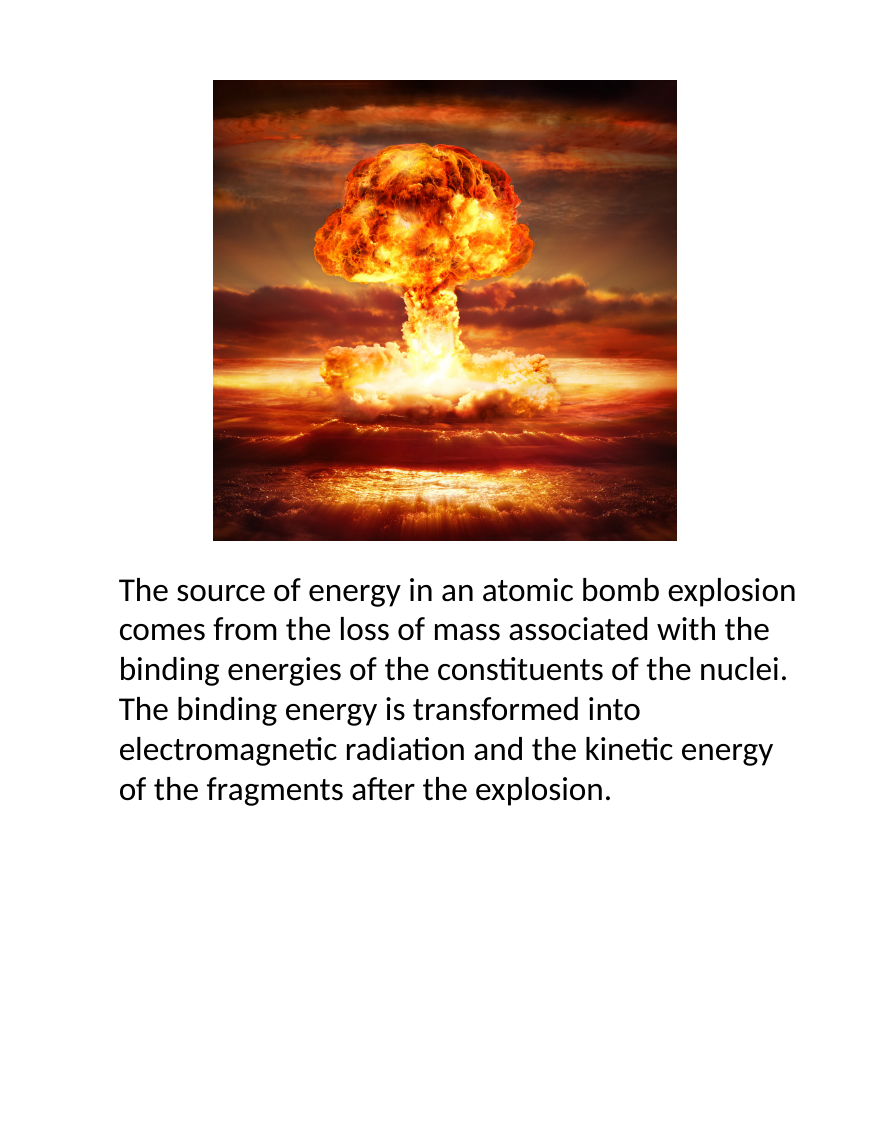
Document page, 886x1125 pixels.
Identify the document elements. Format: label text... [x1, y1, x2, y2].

picture [213, 80, 677, 541]
text_box The source of energy in an atomic bomb explosion comes from the loss of mass associated with the binding energies of the constituents of the nuclei. The binding energy is transformed into electromagnetic radiation and the kinetic energy of the fragments after the explosion. [104, 560, 820, 815]
